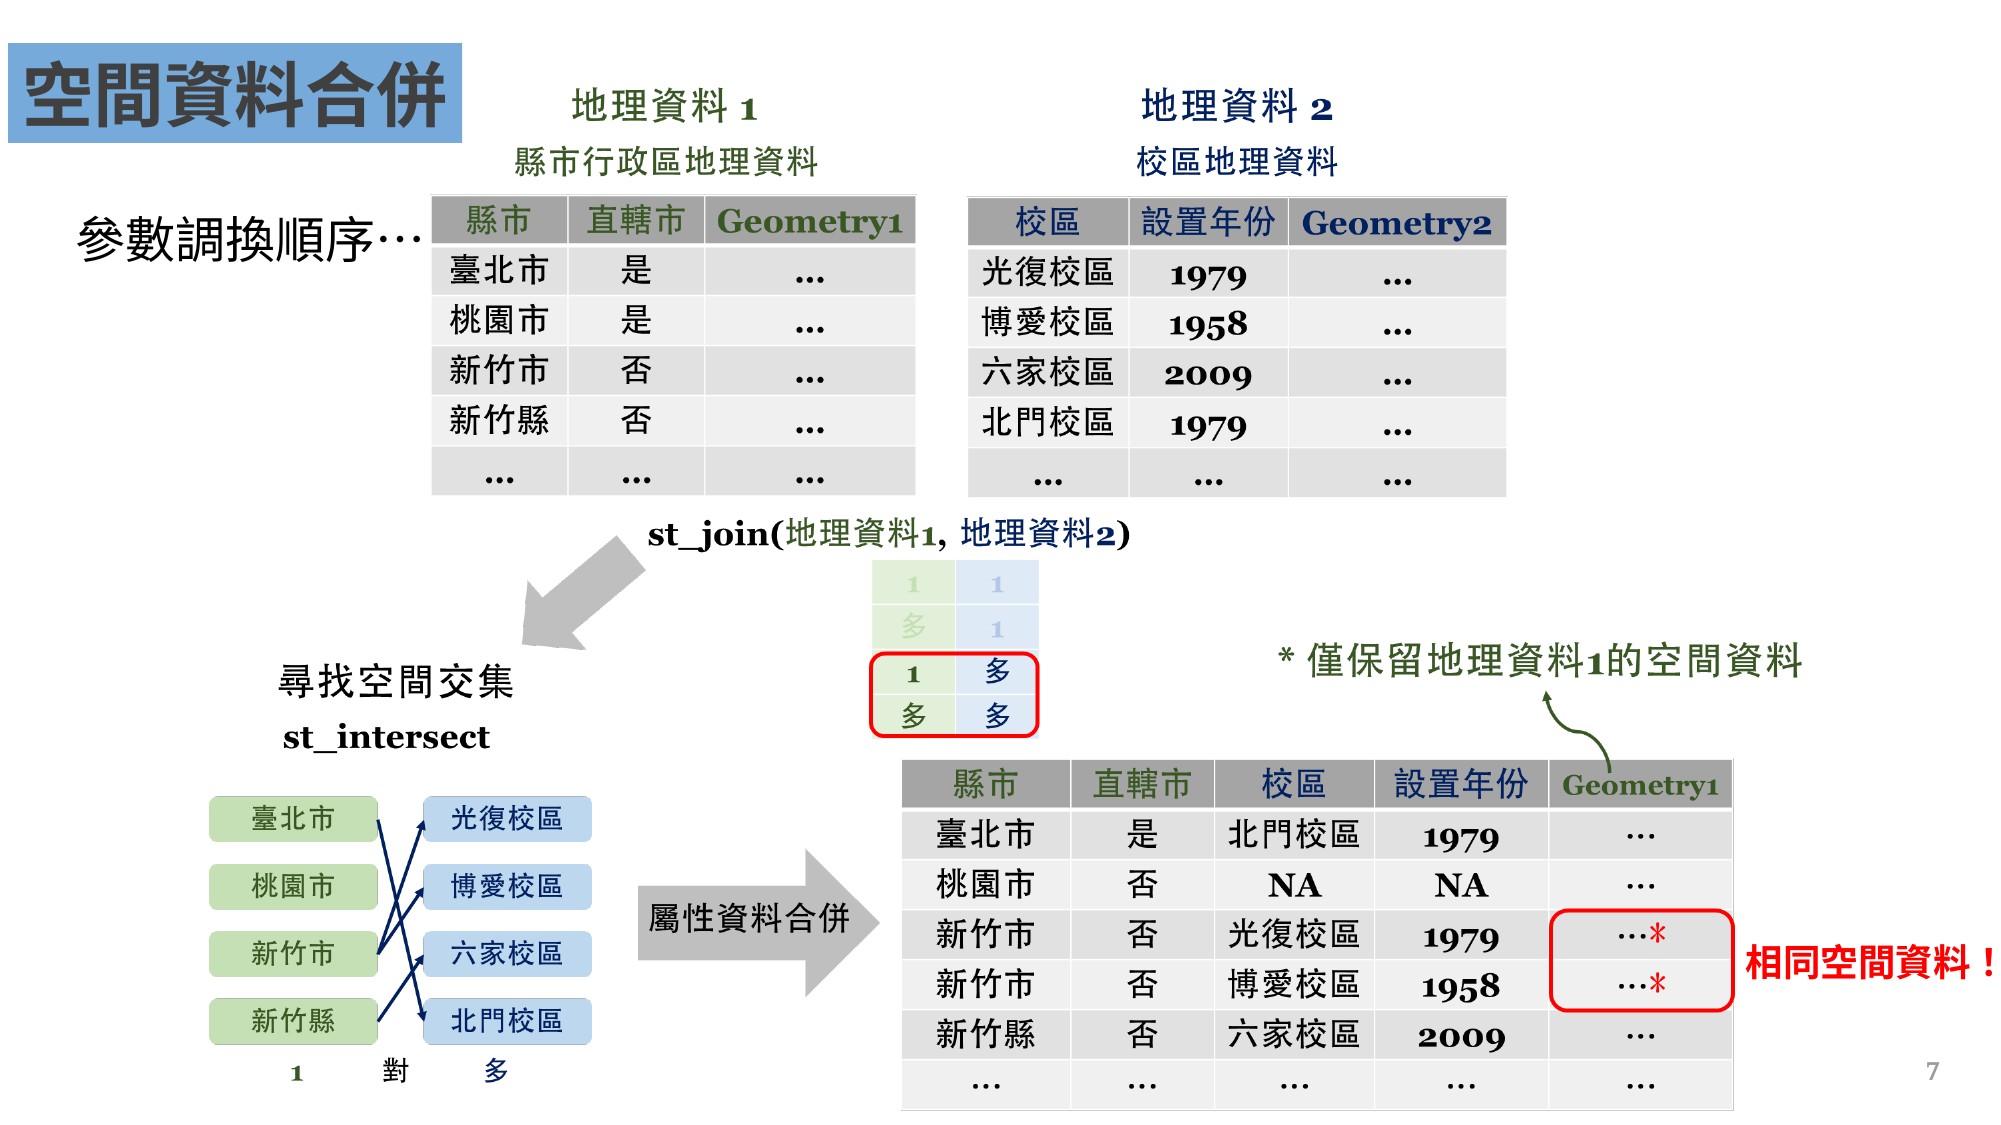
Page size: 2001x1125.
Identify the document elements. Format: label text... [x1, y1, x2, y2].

picture [209, 70, 1828, 1125]
text_box 空間資料合併 [8, 43, 463, 143]
text_box 參數調換順序… [60, 201, 209, 276]
text_box 相同空間資料！ [1828, 932, 2000, 992]
slide_number 7 [1828, 1042, 1955, 1103]
